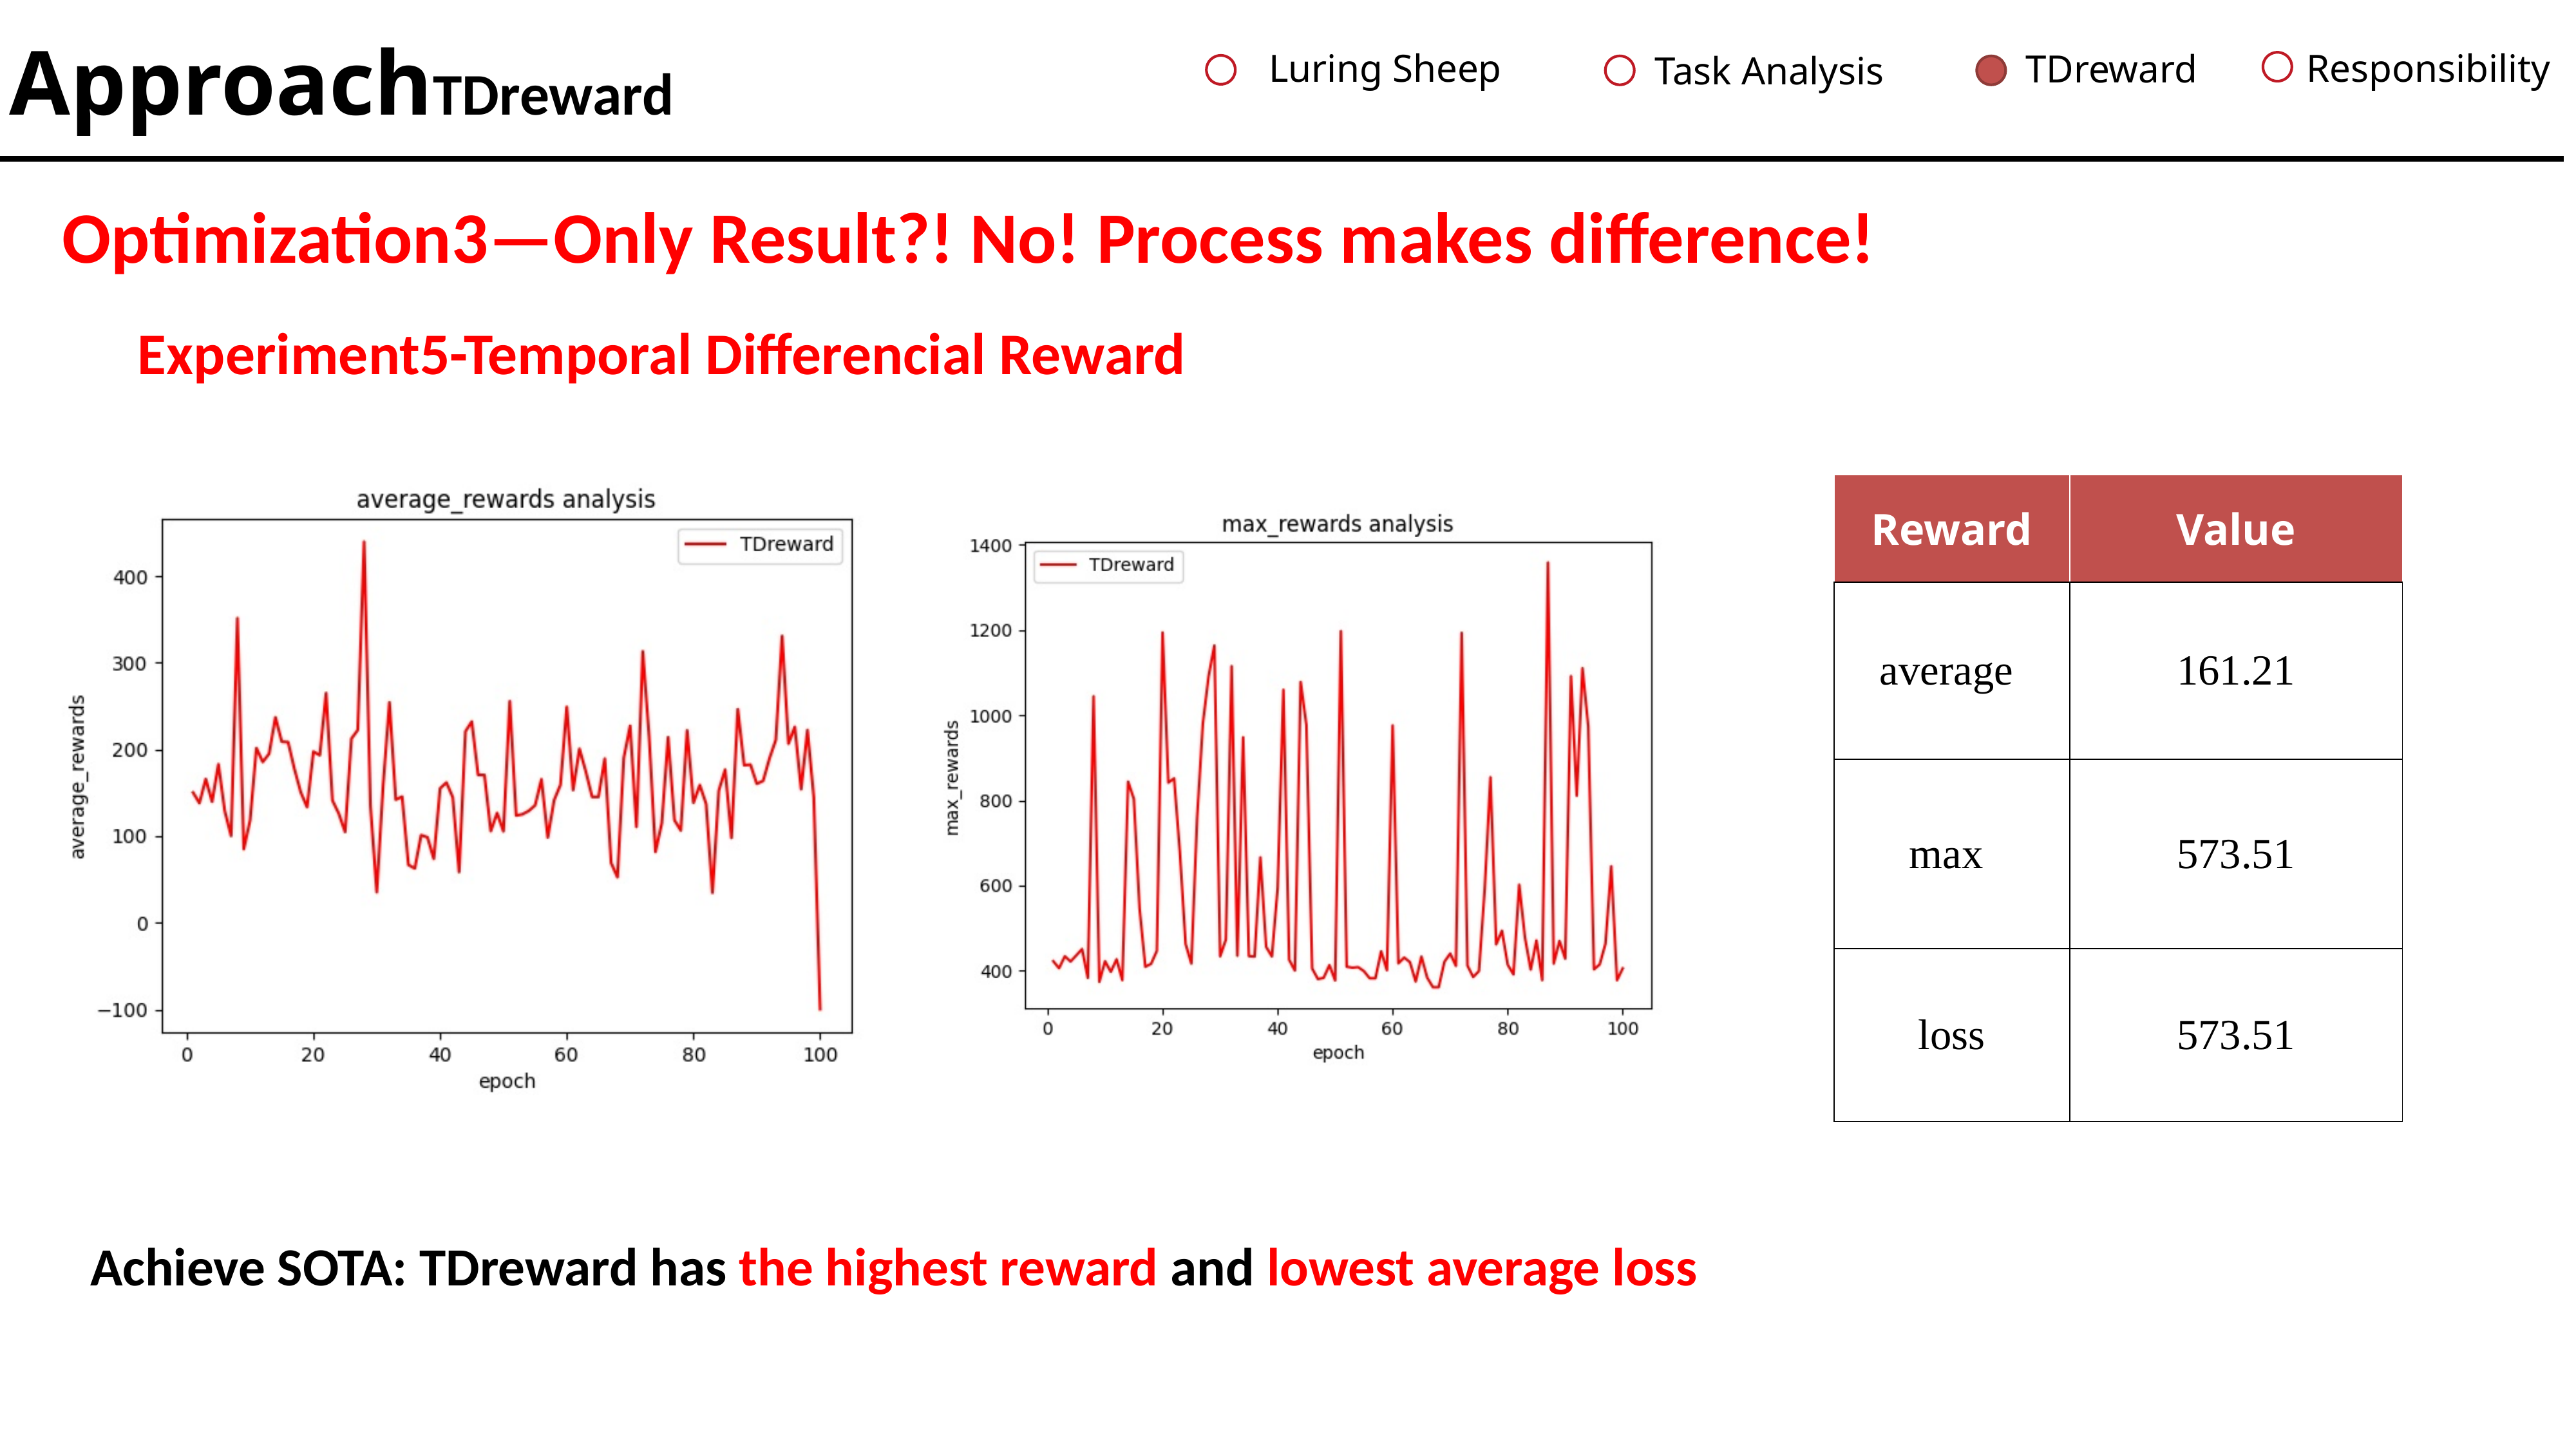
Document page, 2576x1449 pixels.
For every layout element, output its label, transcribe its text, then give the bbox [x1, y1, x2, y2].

table_cell average [1835, 583, 2069, 759]
text_box Experiment5-Temporal Differencial Reward [128, 310, 1197, 391]
table_header Value [2070, 475, 2402, 582]
table_cell 161.21 [2070, 583, 2402, 759]
table_cell 573.51 [2070, 949, 2402, 1121]
text_box TDreward [2016, 41, 2227, 95]
table_cell loss [1835, 949, 2069, 1121]
text_box Luring Sheep [1259, 39, 1540, 95]
text_box ApproachTDreward [0, 21, 1255, 138]
text_box Achieve SOTA: TDreward has the highest reward and lowest average loss [80, 1227, 1732, 1302]
text_box [1604, 54, 1636, 86]
table_cell max [1835, 760, 2069, 948]
text_box Optimization3—Only Result?! No! Process makes difference! [52, 185, 1904, 283]
picture [51, 439, 1732, 1106]
text_box [1975, 54, 2007, 86]
text_box Responsibility [2297, 40, 2569, 95]
table_header Reward [1835, 475, 2069, 582]
text_box [2261, 51, 2293, 83]
table_cell 573.51 [2070, 760, 2402, 948]
text_box Task Analysis [1645, 42, 1927, 97]
